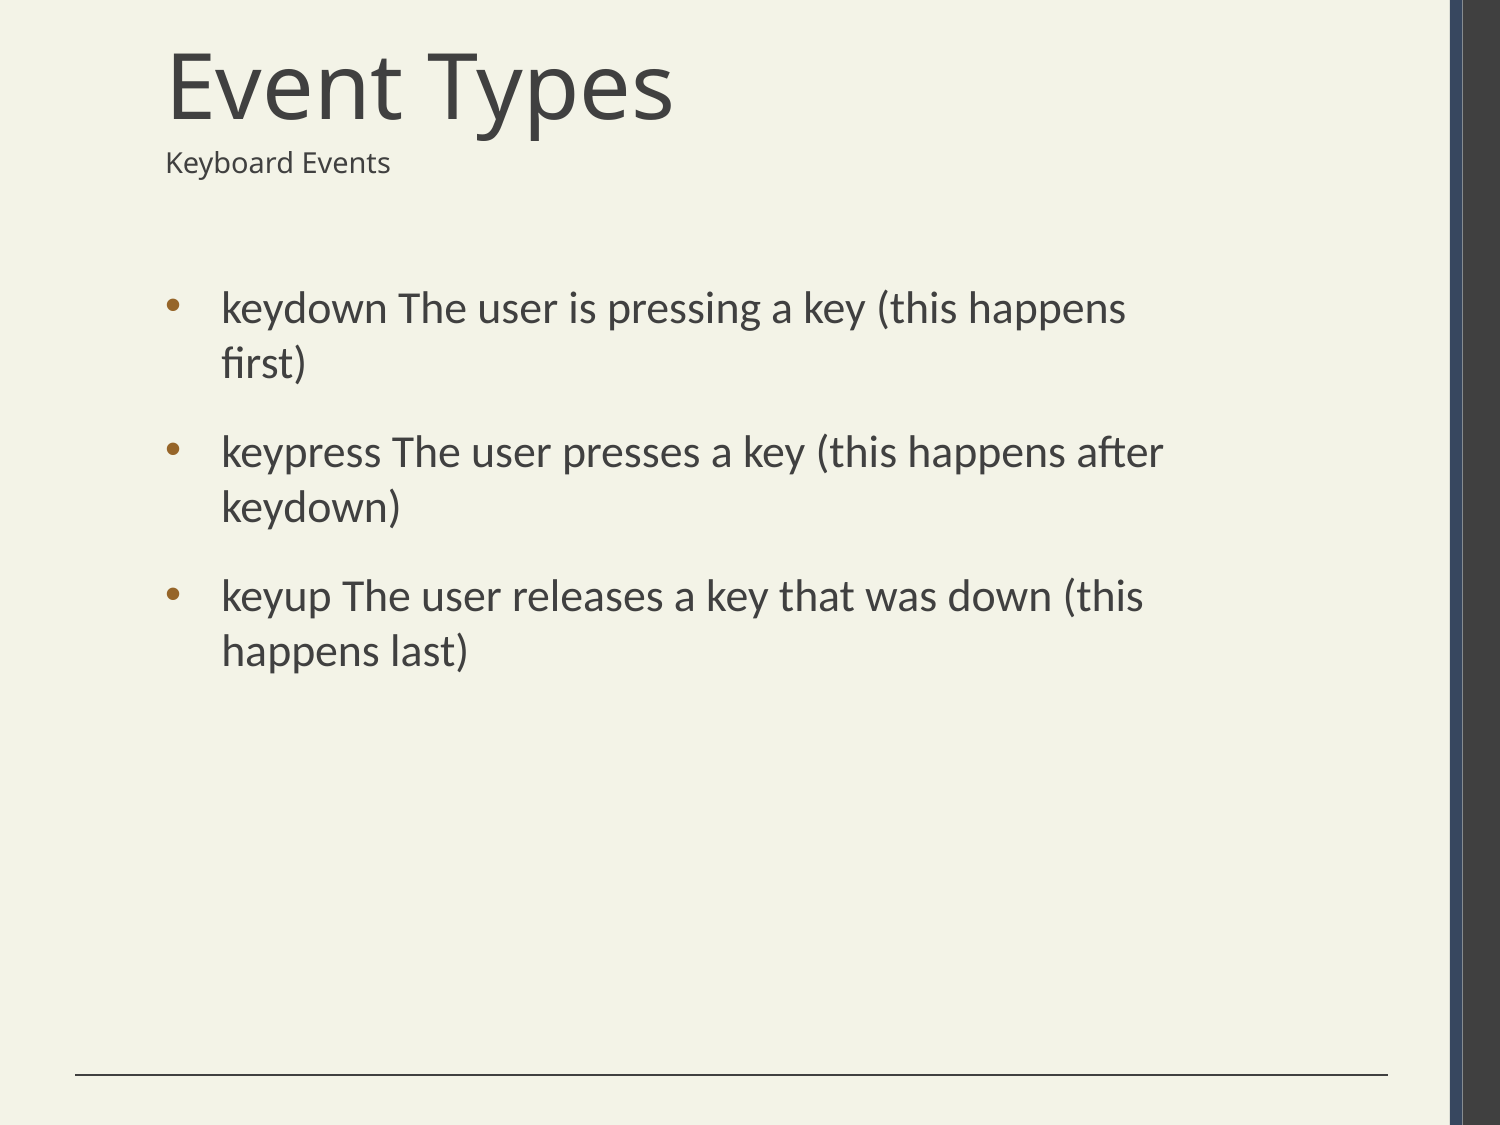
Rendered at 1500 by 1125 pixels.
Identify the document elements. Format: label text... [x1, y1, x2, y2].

list Keyboard Events [150, 137, 1200, 188]
title Event Types [150, 20, 1425, 188]
list keydown The user is pressing a key (this happens first) keypress The user presses a key (this happens after keydown) keyup The user releases a key that was down (this happens last) [150, 270, 1200, 1013]
